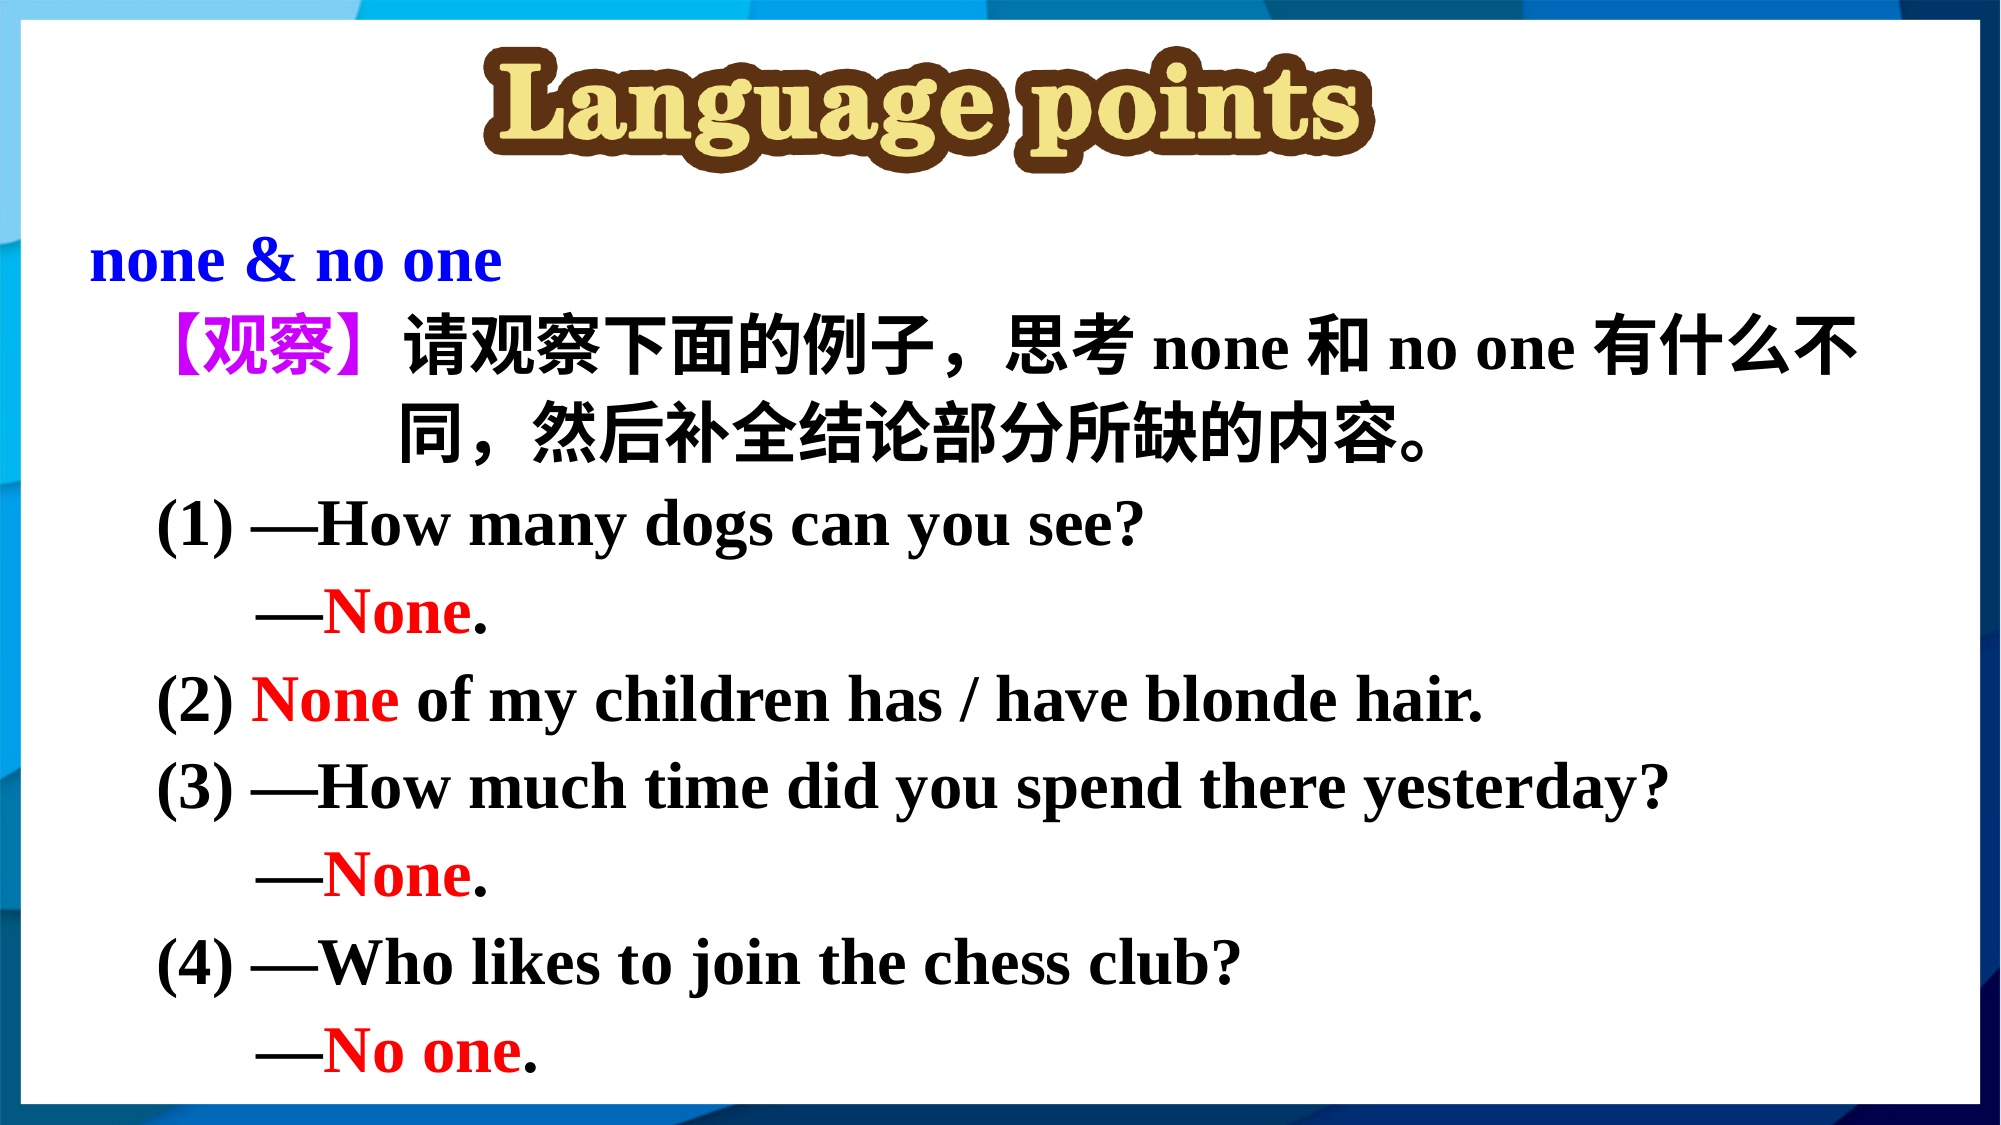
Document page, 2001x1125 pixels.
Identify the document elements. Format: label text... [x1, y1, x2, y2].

text_box none & no one 【观察】请观察下面的例子，思考none和no one有什么不同，然后补全结论部分所缺的内容。 (1) —How many dogs can you see? —None. (2) None of my children has / have blonde hair. (3) —How much time did you spend there yesterday? —None. (4) —Who likes to join the chess club? —No one. [74, 199, 1898, 1094]
picture [0, 0, 2001, 1125]
